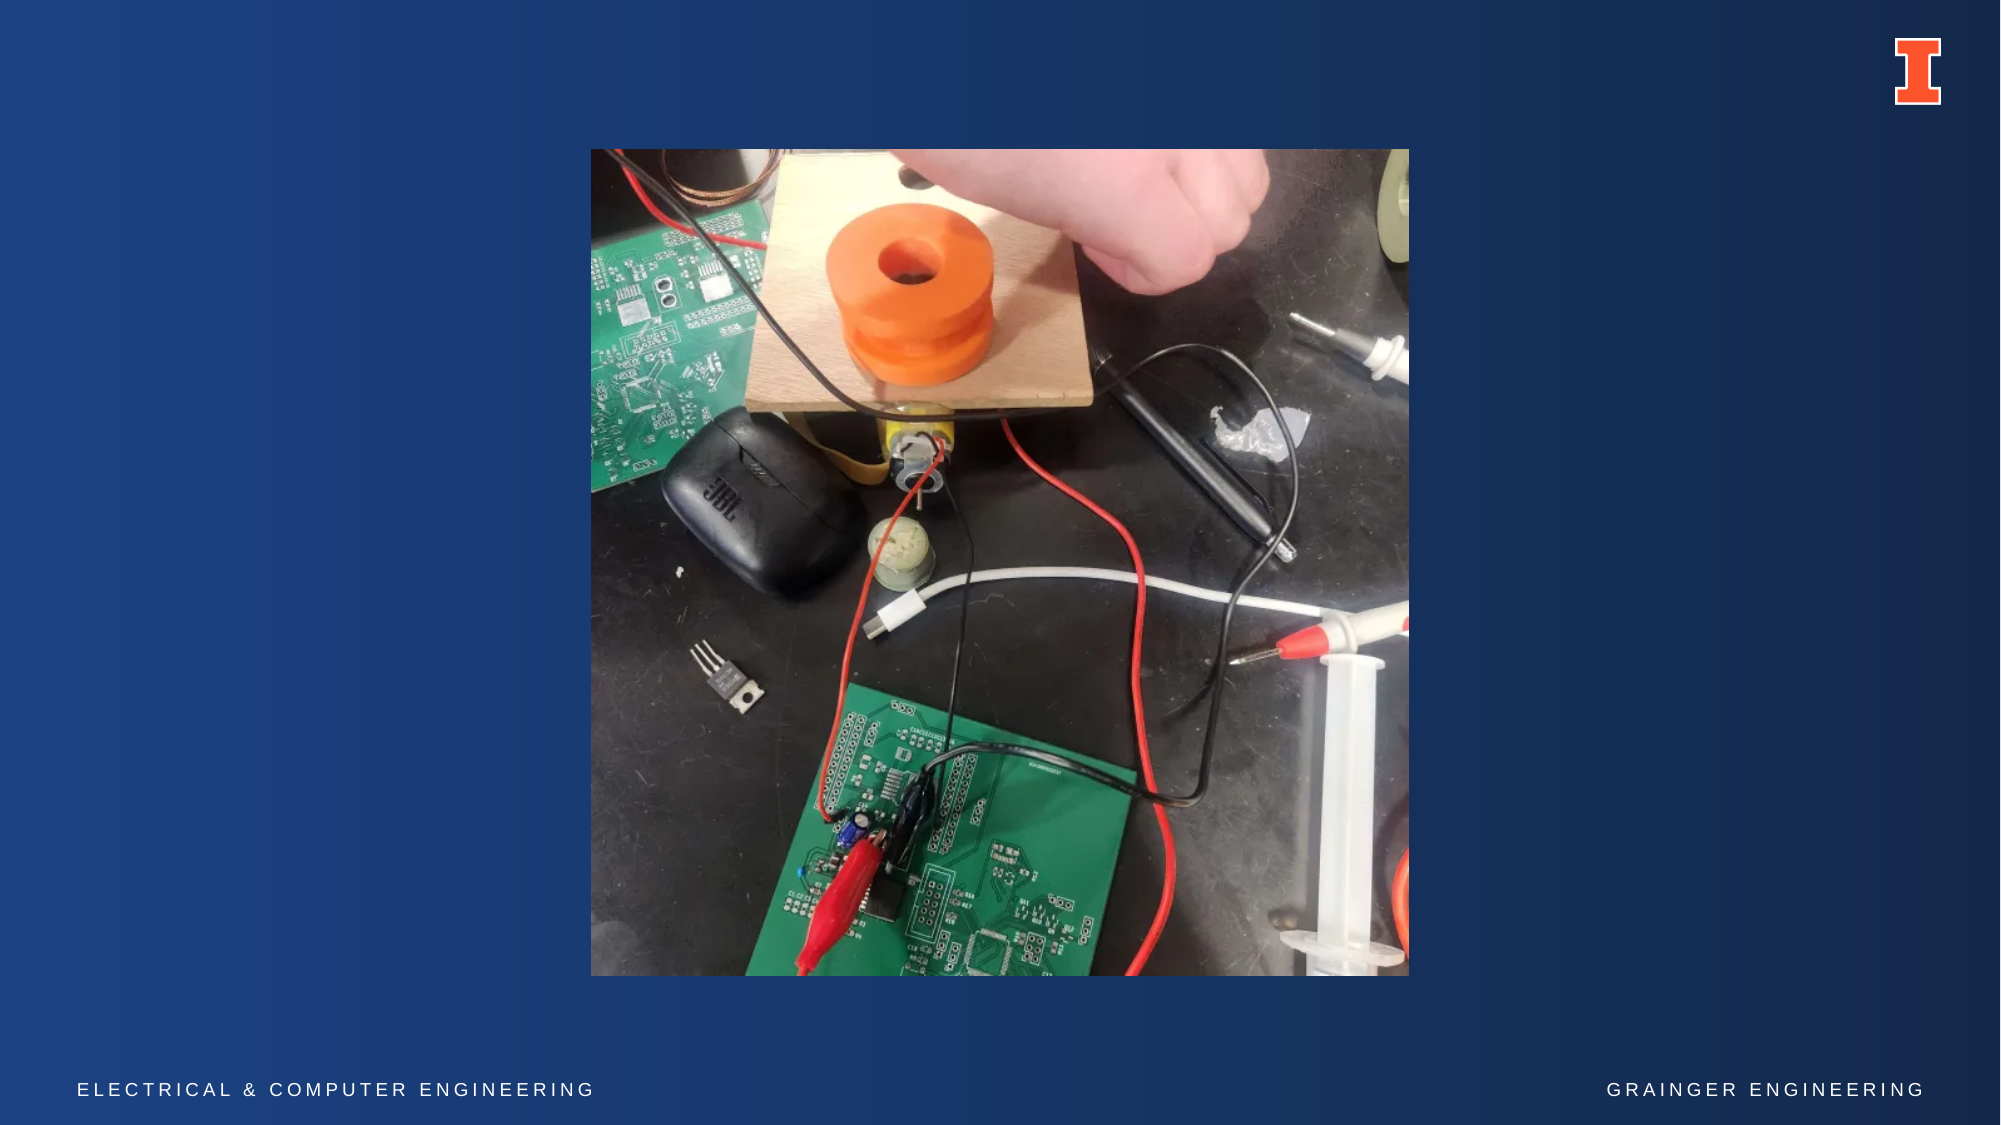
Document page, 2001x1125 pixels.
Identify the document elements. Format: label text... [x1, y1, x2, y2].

picture [1895, 38, 1942, 105]
text_box [0, 0, 2000, 1125]
picture [591, 149, 1409, 976]
text_box ELECTRICAL & COMPUTER ENGINEERING [61, 1070, 1373, 1108]
text_box GRAINGER ENGINEERING [1531, 1070, 1938, 1108]
